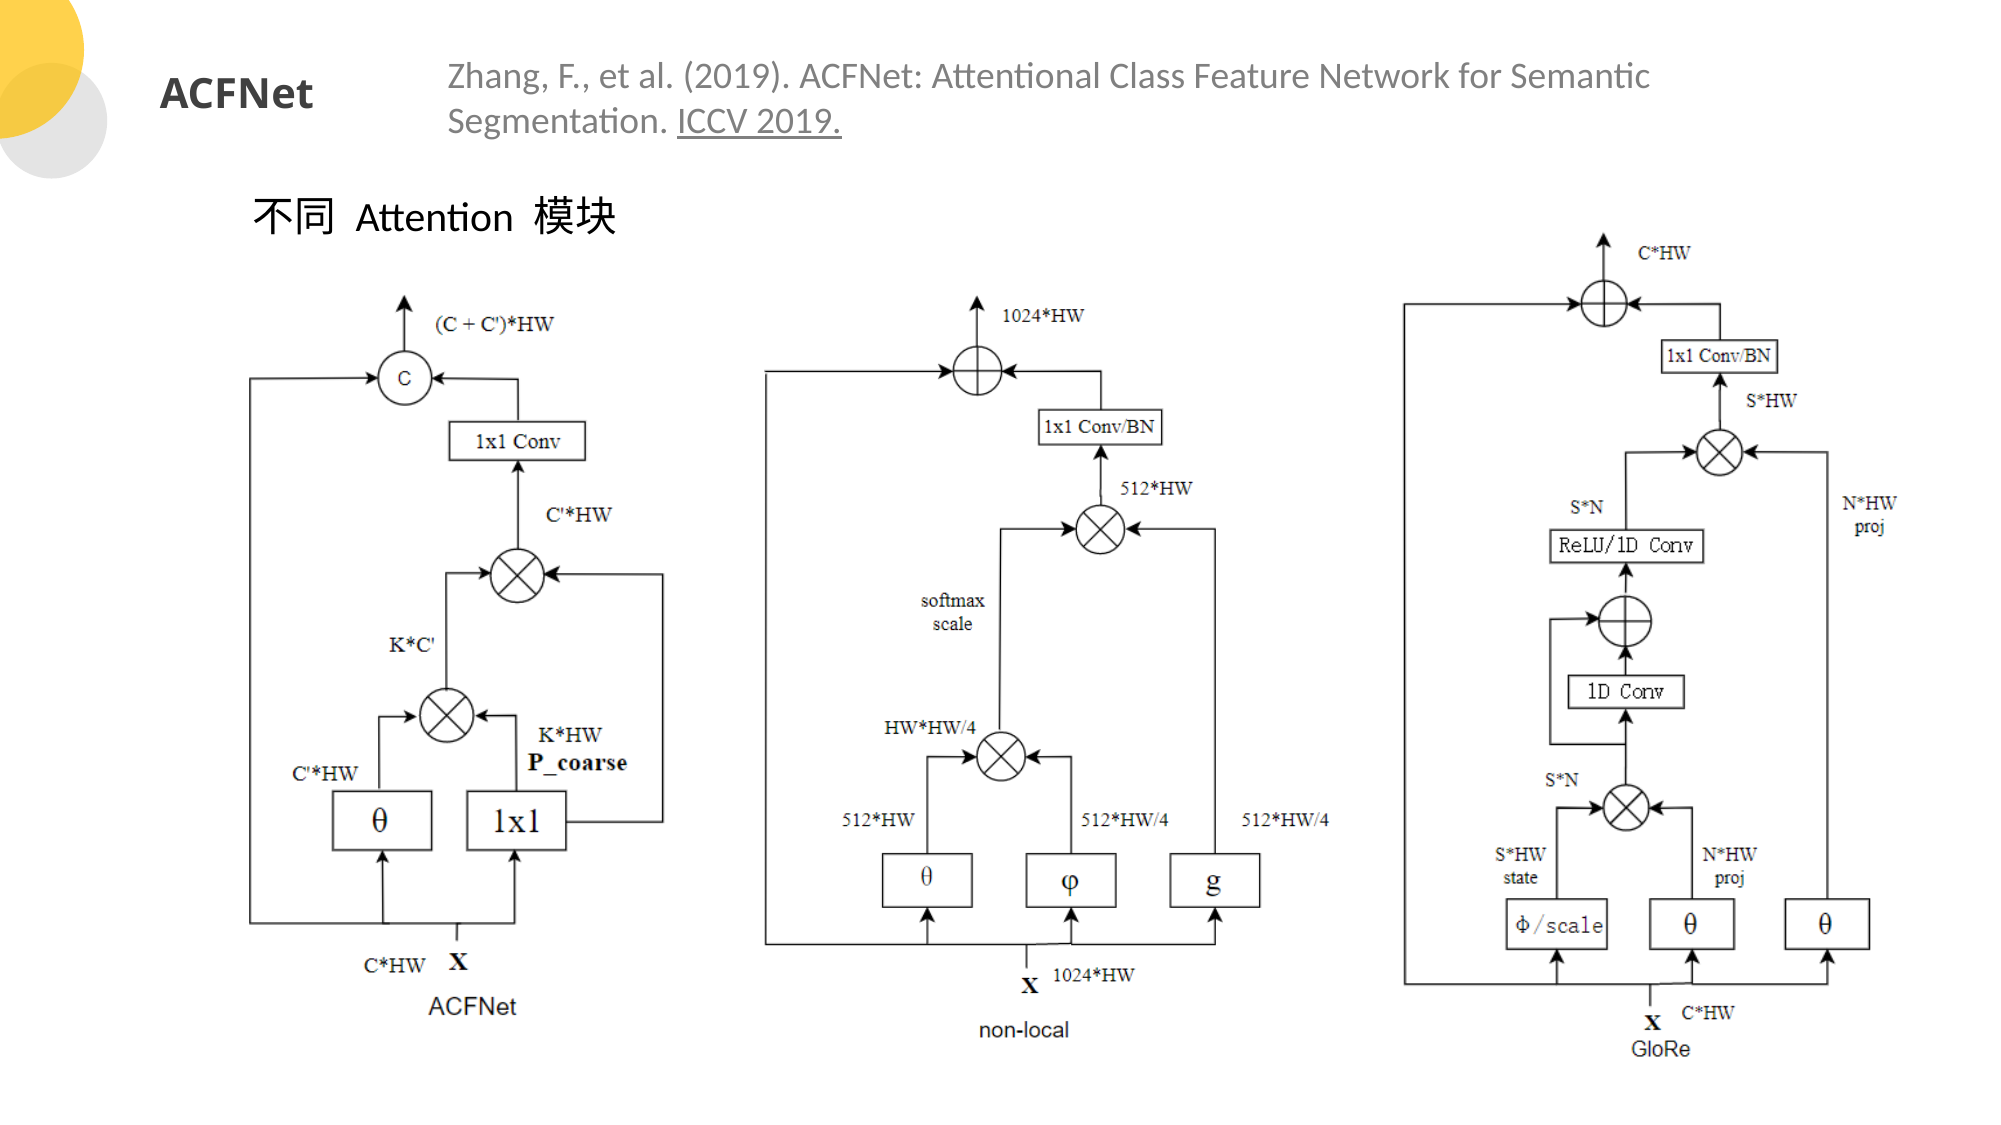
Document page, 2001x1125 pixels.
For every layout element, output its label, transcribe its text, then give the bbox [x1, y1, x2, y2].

text_box 不同 Attention 模块 [238, 170, 1761, 248]
text_box Zhang, F., et al. (2019). ACFNet: Attentional Class Feature Network for Semantic Segmentation. ICCV 2019. [432, 43, 1859, 149]
picture [735, 280, 1349, 1062]
picture [199, 263, 724, 1037]
text_box ACFNet [144, 59, 329, 124]
picture [1360, 221, 1937, 1079]
